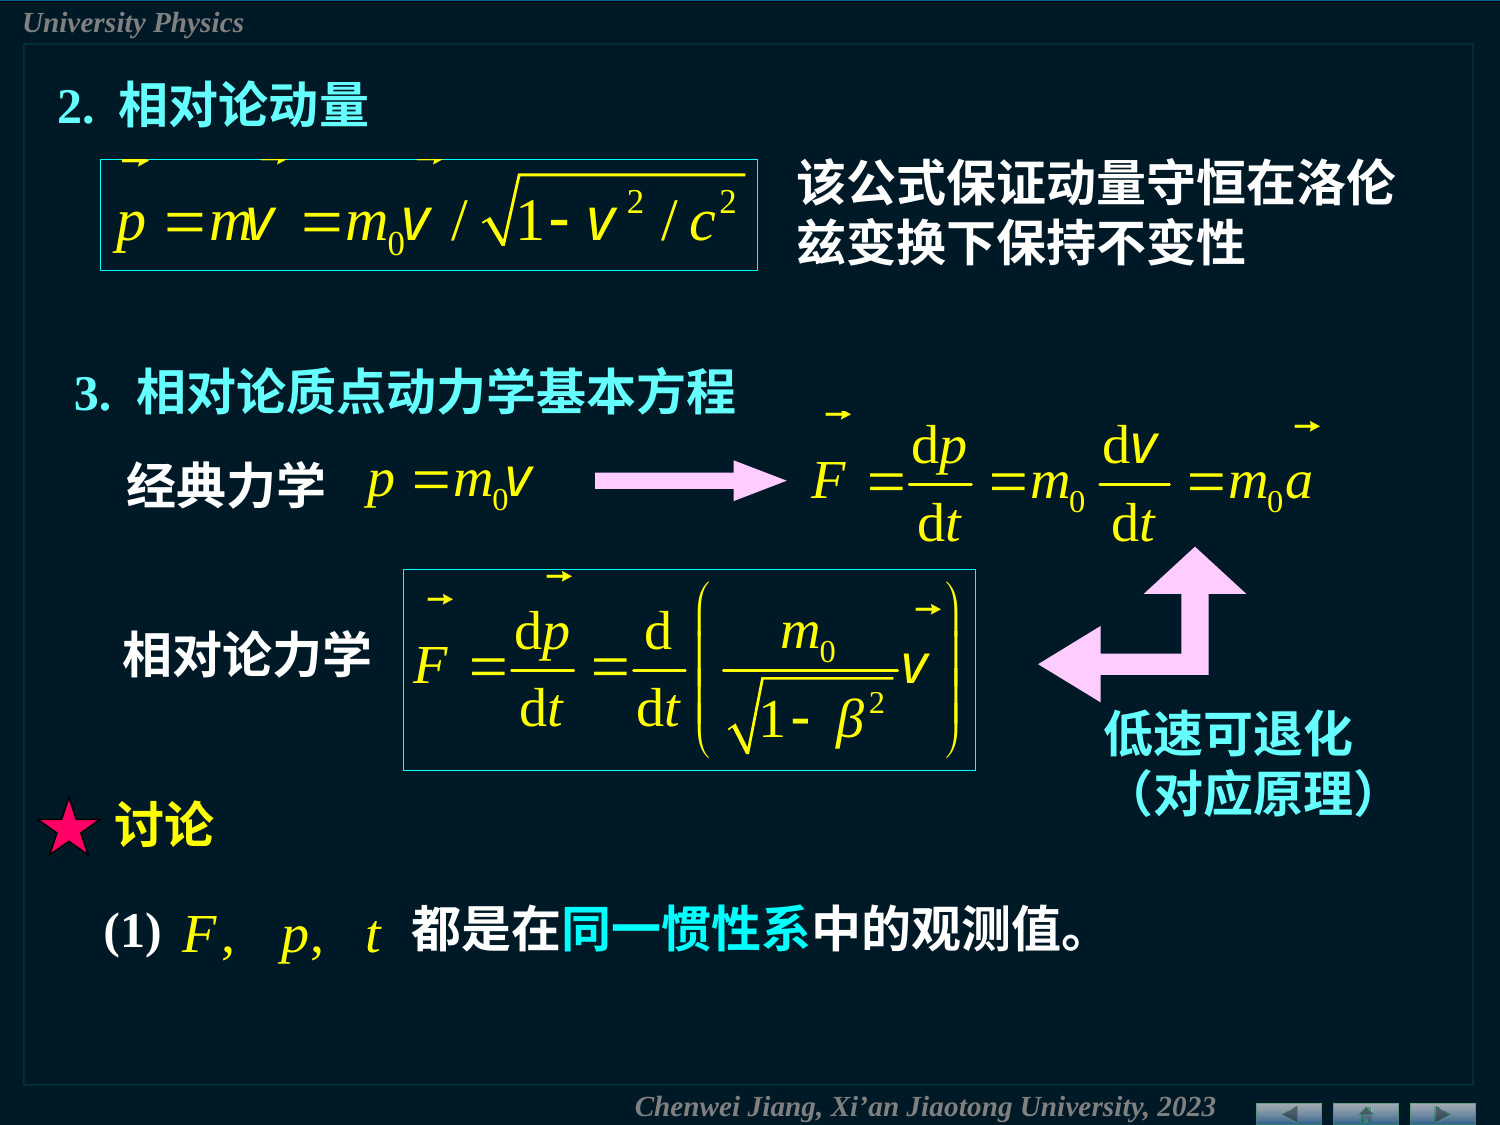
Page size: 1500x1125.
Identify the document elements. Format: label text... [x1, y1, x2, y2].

text_box 讨论 [99, 785, 310, 861]
text_box 低速可退化（对应原理） [1089, 695, 1432, 830]
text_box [403, 569, 976, 772]
text_box 3. 相对论质点动力学基本方程 [59, 352, 768, 428]
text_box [171, 887, 393, 976]
text_box (1) 都是在同一惯性系中的观测值。 [88, 889, 168, 965]
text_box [99, 159, 759, 271]
text_box [37, 797, 101, 855]
text_box 该公式保证动量守恒在洛伦兹变换下保持不变性 [781, 144, 1420, 279]
text_box [1041, 562, 1242, 695]
text_box 相对论力学 [107, 616, 398, 692]
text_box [801, 411, 1327, 554]
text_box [351, 441, 554, 525]
text_box 经典力学 [112, 447, 346, 522]
text_box (1) 都是在同一惯性系中的观测值。 [395, 889, 1436, 965]
text_box 2. 相对论动量 [42, 66, 668, 142]
text_box [597, 462, 782, 499]
